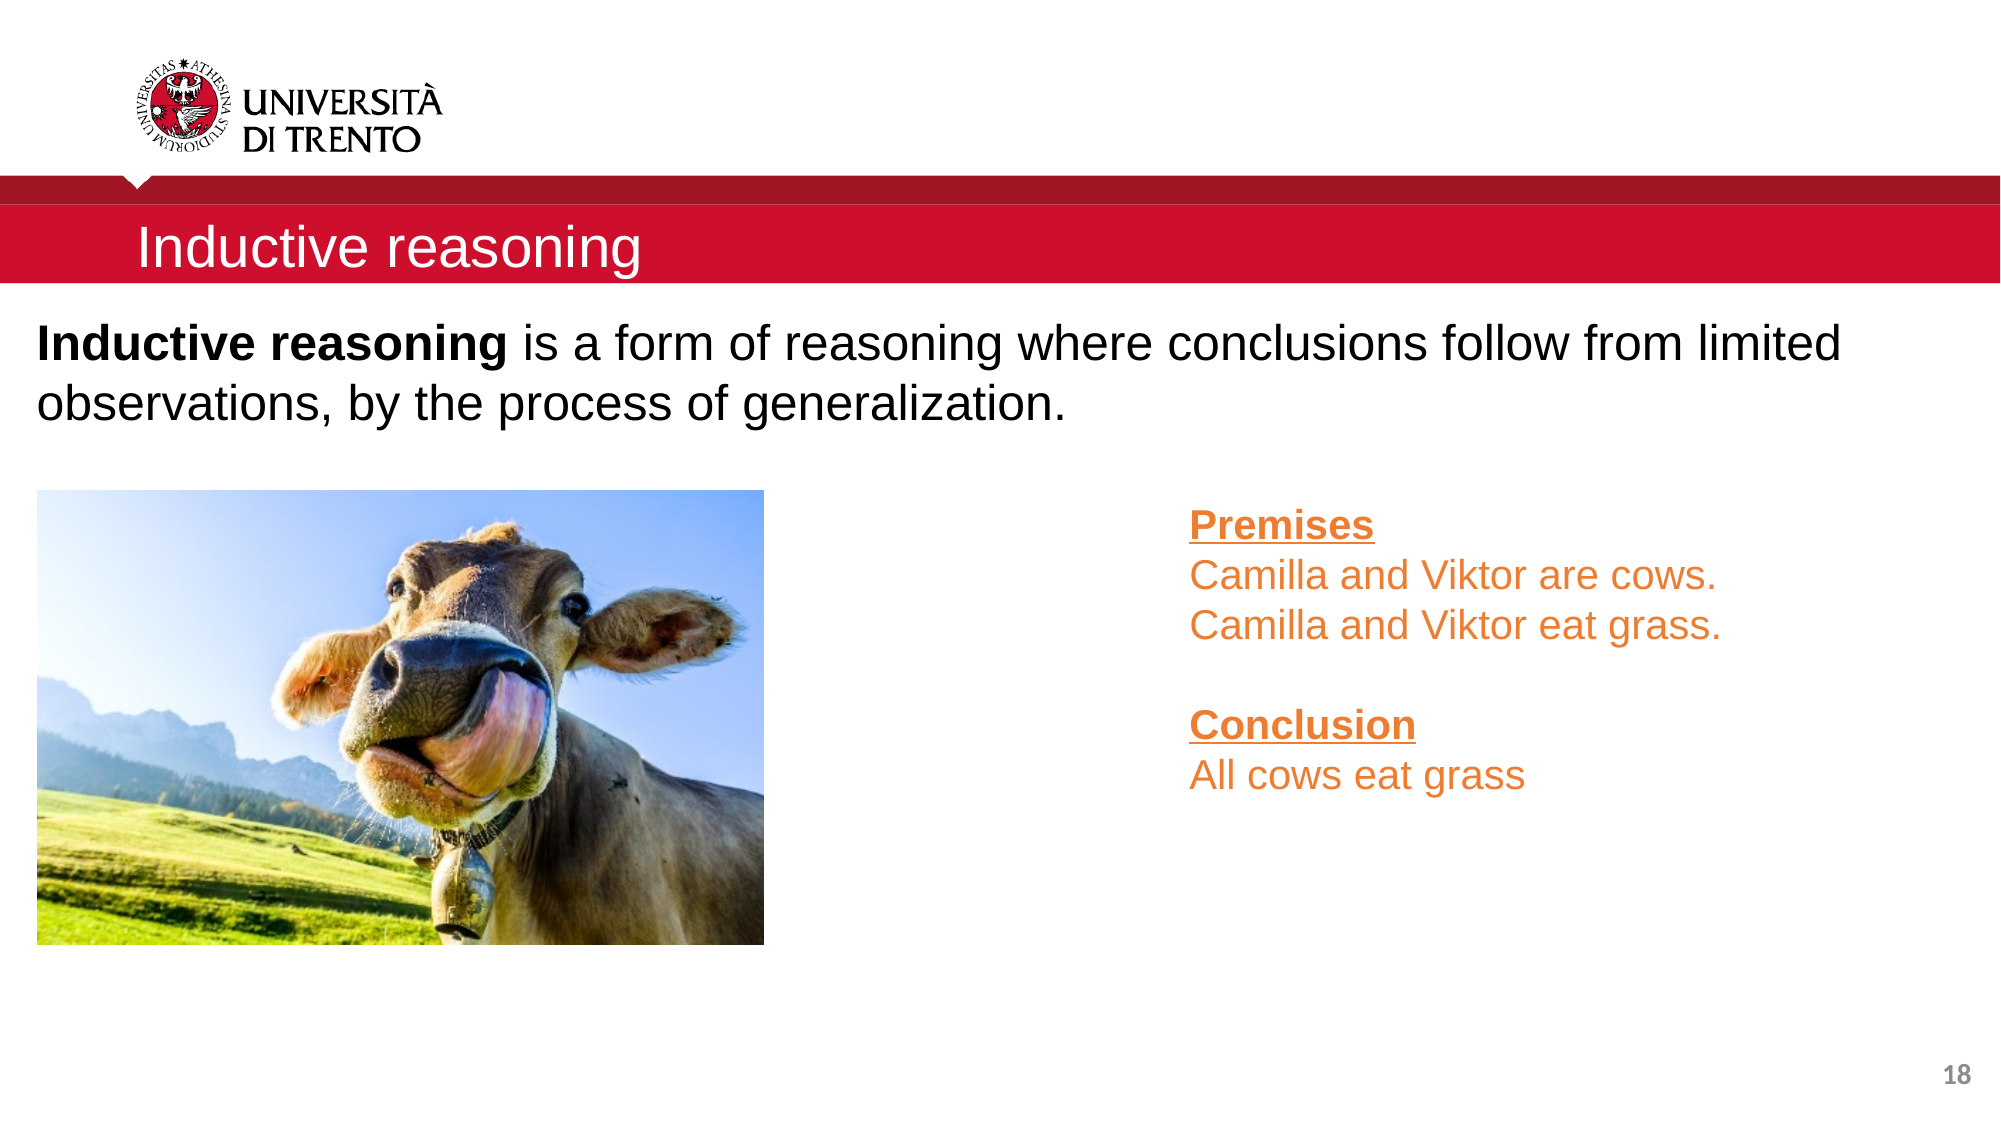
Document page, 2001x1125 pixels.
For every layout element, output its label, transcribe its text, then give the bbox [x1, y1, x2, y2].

slide_number 18 [1536, 1042, 1987, 1103]
list Inductive reasoning [121, 209, 1858, 280]
text_box Premises Camilla and Viktor are cows. Camilla and Viktor eat grass. Conclusion All cows eat grass [1174, 490, 1938, 806]
picture [0, 0, 2001, 1125]
text_box Inductive reasoning is a form of reasoning where conclusions follow from limited observations, by the process of generalization. [21, 302, 1987, 438]
